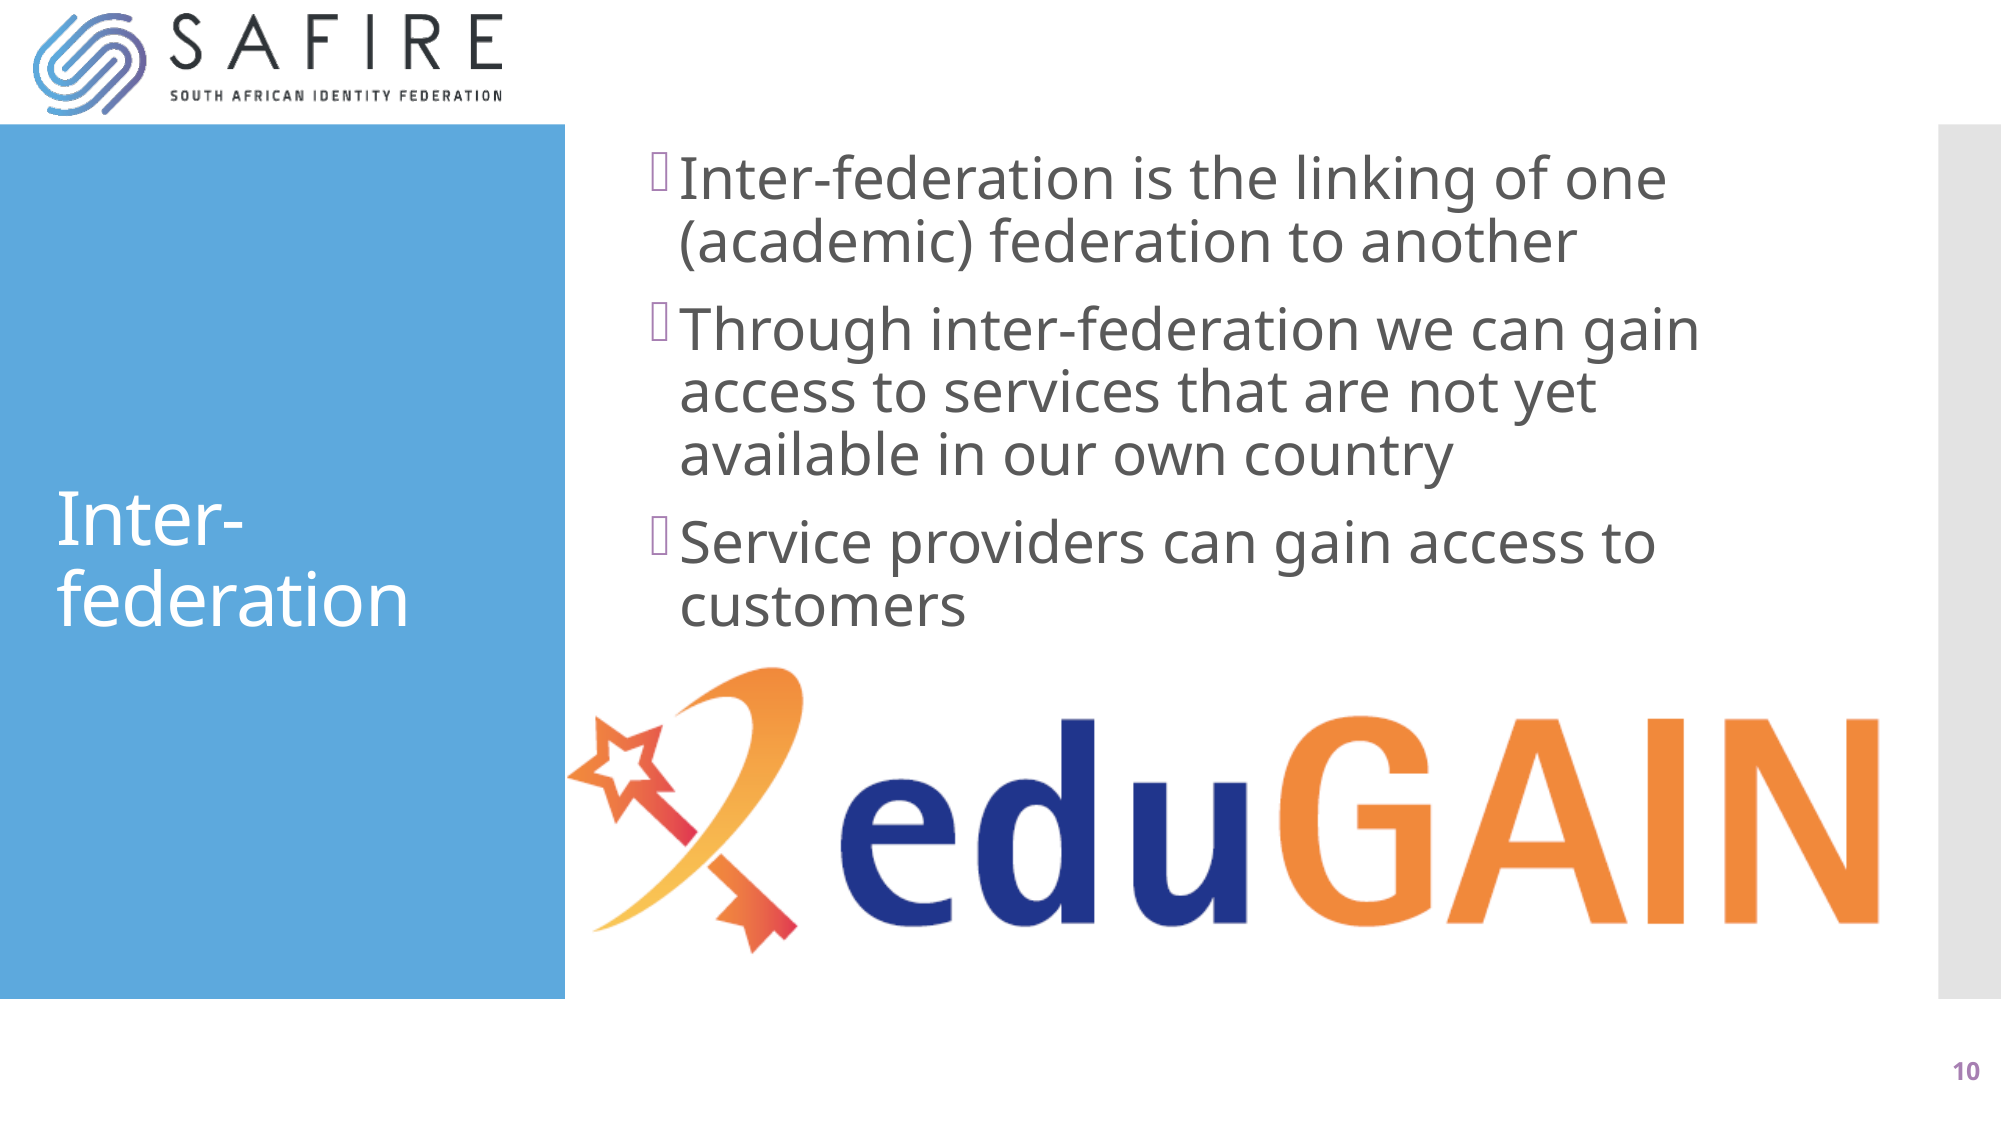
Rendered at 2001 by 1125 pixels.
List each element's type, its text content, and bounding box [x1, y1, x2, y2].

list Inter-federation is the linking of one (academic) federation to another Through inter-federation we can gain access to services that are not yet available in our own country Service providers can gain access to customers [634, 141, 1835, 632]
slide_number 10 [1744, 1042, 1996, 1103]
picture [566, 632, 1903, 982]
picture [21, 10, 515, 119]
title Inter-federation [41, 184, 525, 940]
